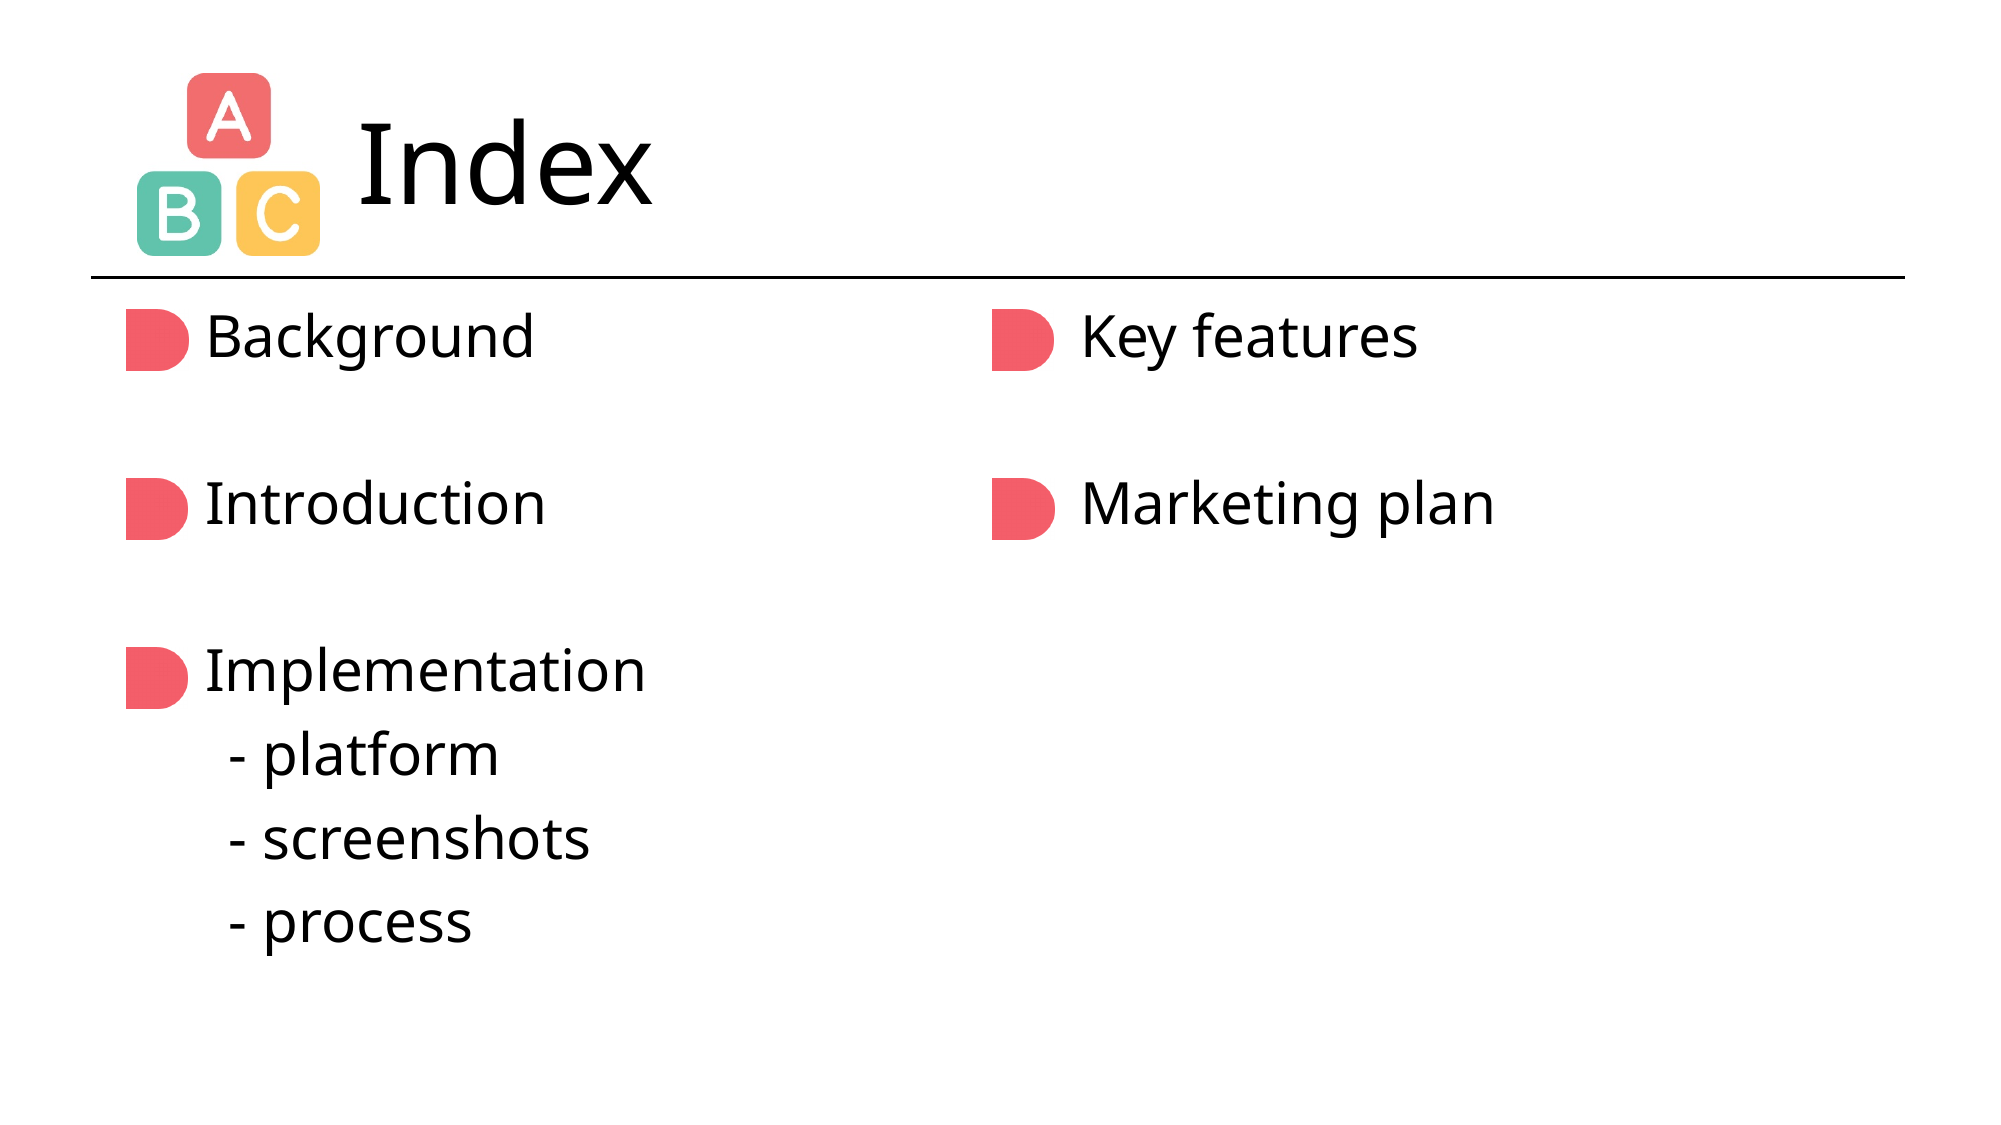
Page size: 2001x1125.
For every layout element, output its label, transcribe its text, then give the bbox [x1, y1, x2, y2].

picture [992, 309, 1054, 371]
title Index [137, 59, 1863, 276]
picture [126, 647, 188, 709]
picture [126, 309, 189, 371]
list Key features Marketing plan [1012, 299, 1863, 1014]
list Background Introduction Implementation - platform - screenshots - process [137, 299, 988, 1014]
picture [126, 478, 188, 540]
picture [992, 478, 1055, 540]
picture [137, 73, 320, 256]
